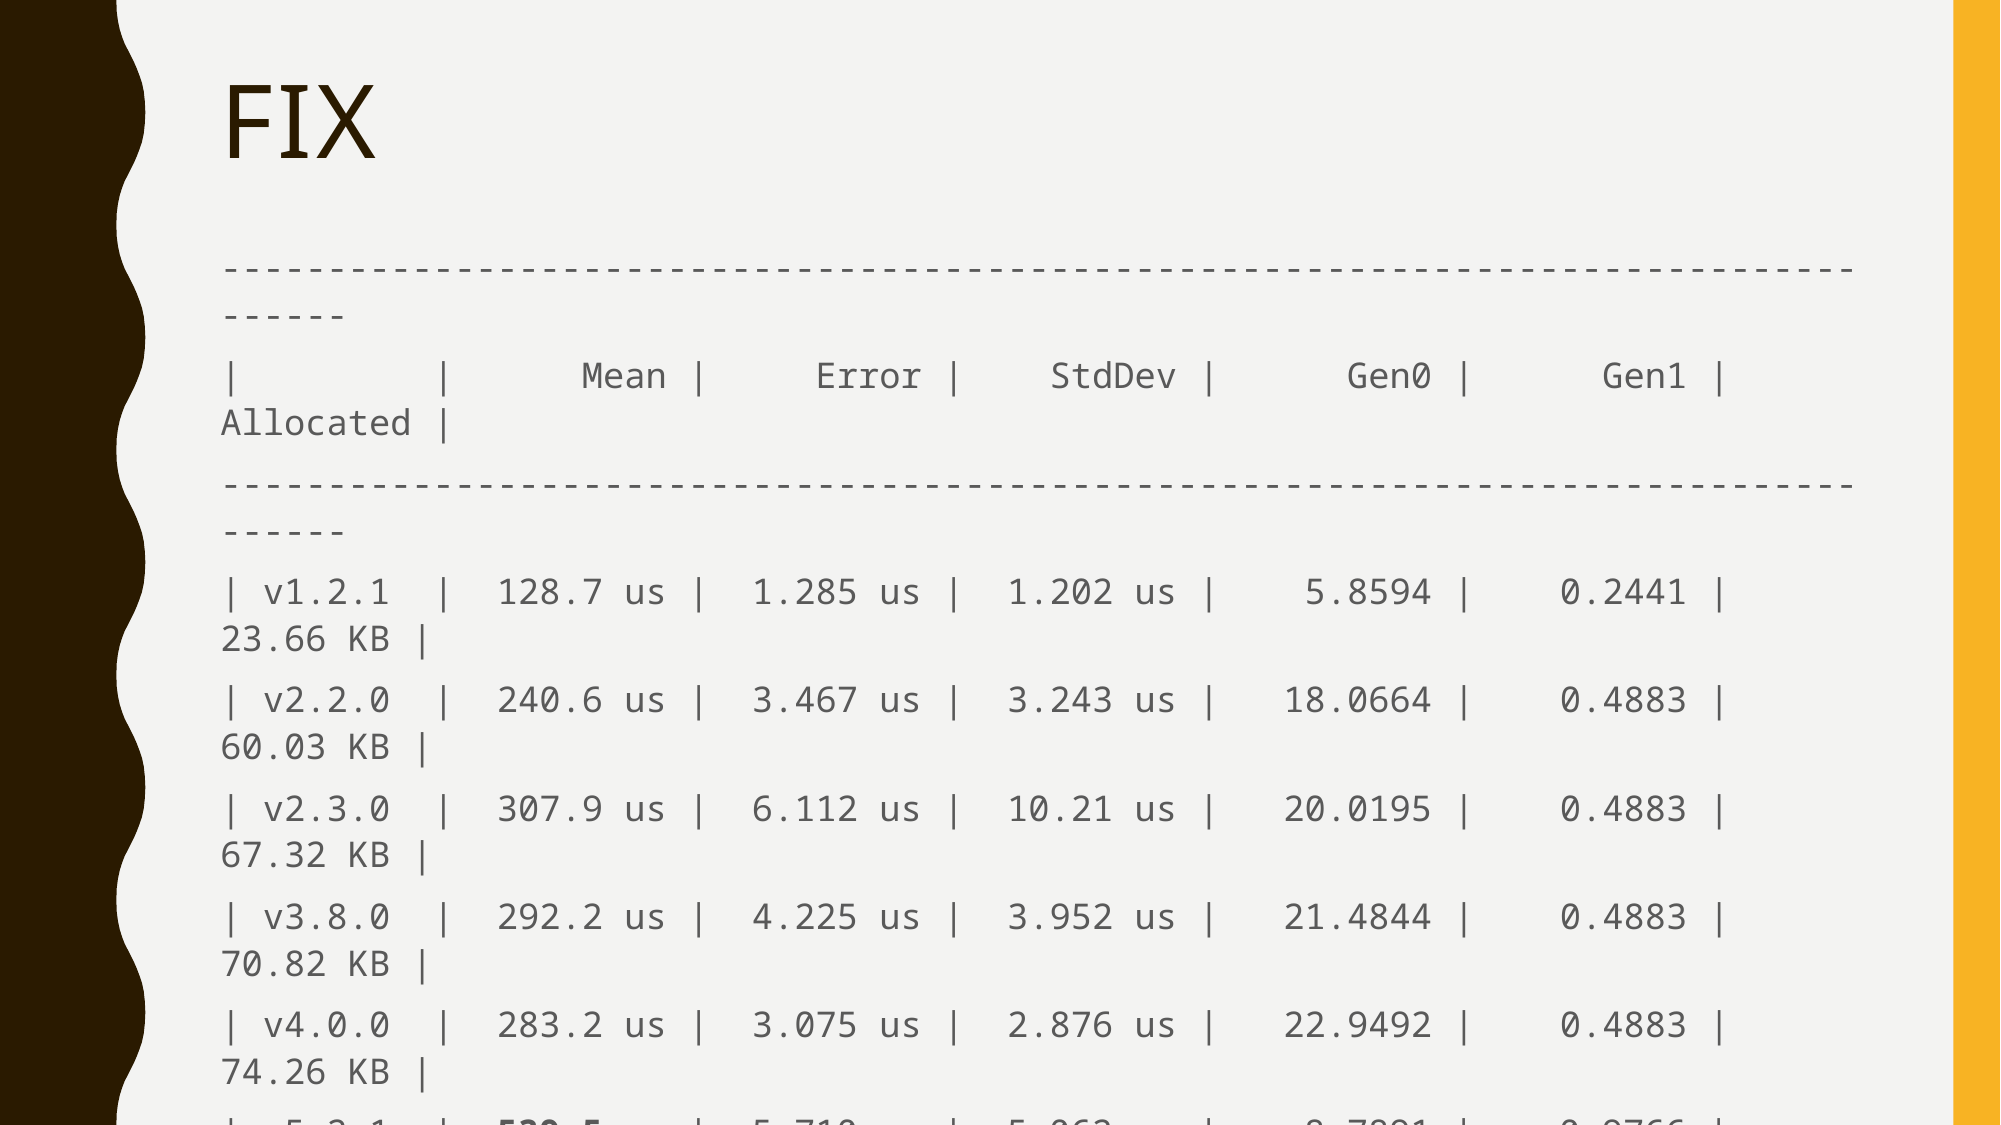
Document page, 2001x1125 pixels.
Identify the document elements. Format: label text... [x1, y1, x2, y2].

list ----------------------------------------------------------------------------------- | | Mean | Error | StdDev | Gen0 | Gen1 | Allocated | ----------------------------------------------------------------------------------- | v1.2.1 | 128.7 us | 1.285 us | 1.202 us | 5.8594 | 0.2441 | 23.66 KB | | v2.2.0 | 240.6 us | 3.467 us | 3.243 us | 18.0664 | 0.4883 | 60.03 KB | | v2.3.0 | 307.9 us | 6.112 us | 10.21 us | 20.0195 | 0.4883 | 67.32 KB | | v3.8.0 | 292.2 us | 4.225 us | 3.952 us | 21.4844 | 0.4883 | 70.82 KB | | v4.0.0 | 283.2 us | 3.075 us | 2.876 us | 22.9492 | 0.4883 | 74.26 KB | | v5.2.1 | 539.5 us | 5.710 us | 5.062 us | 8.7891 | 0.9766 | 30.82 KB | | vlatest | 145.8 us | 1.671 us | 1.563 us | 8.3008 | 0.4883 | 30.7 KB | ---------------------------------------------------------------------------------- [205, 233, 1875, 1042]
title fix [205, 62, 1875, 233]
